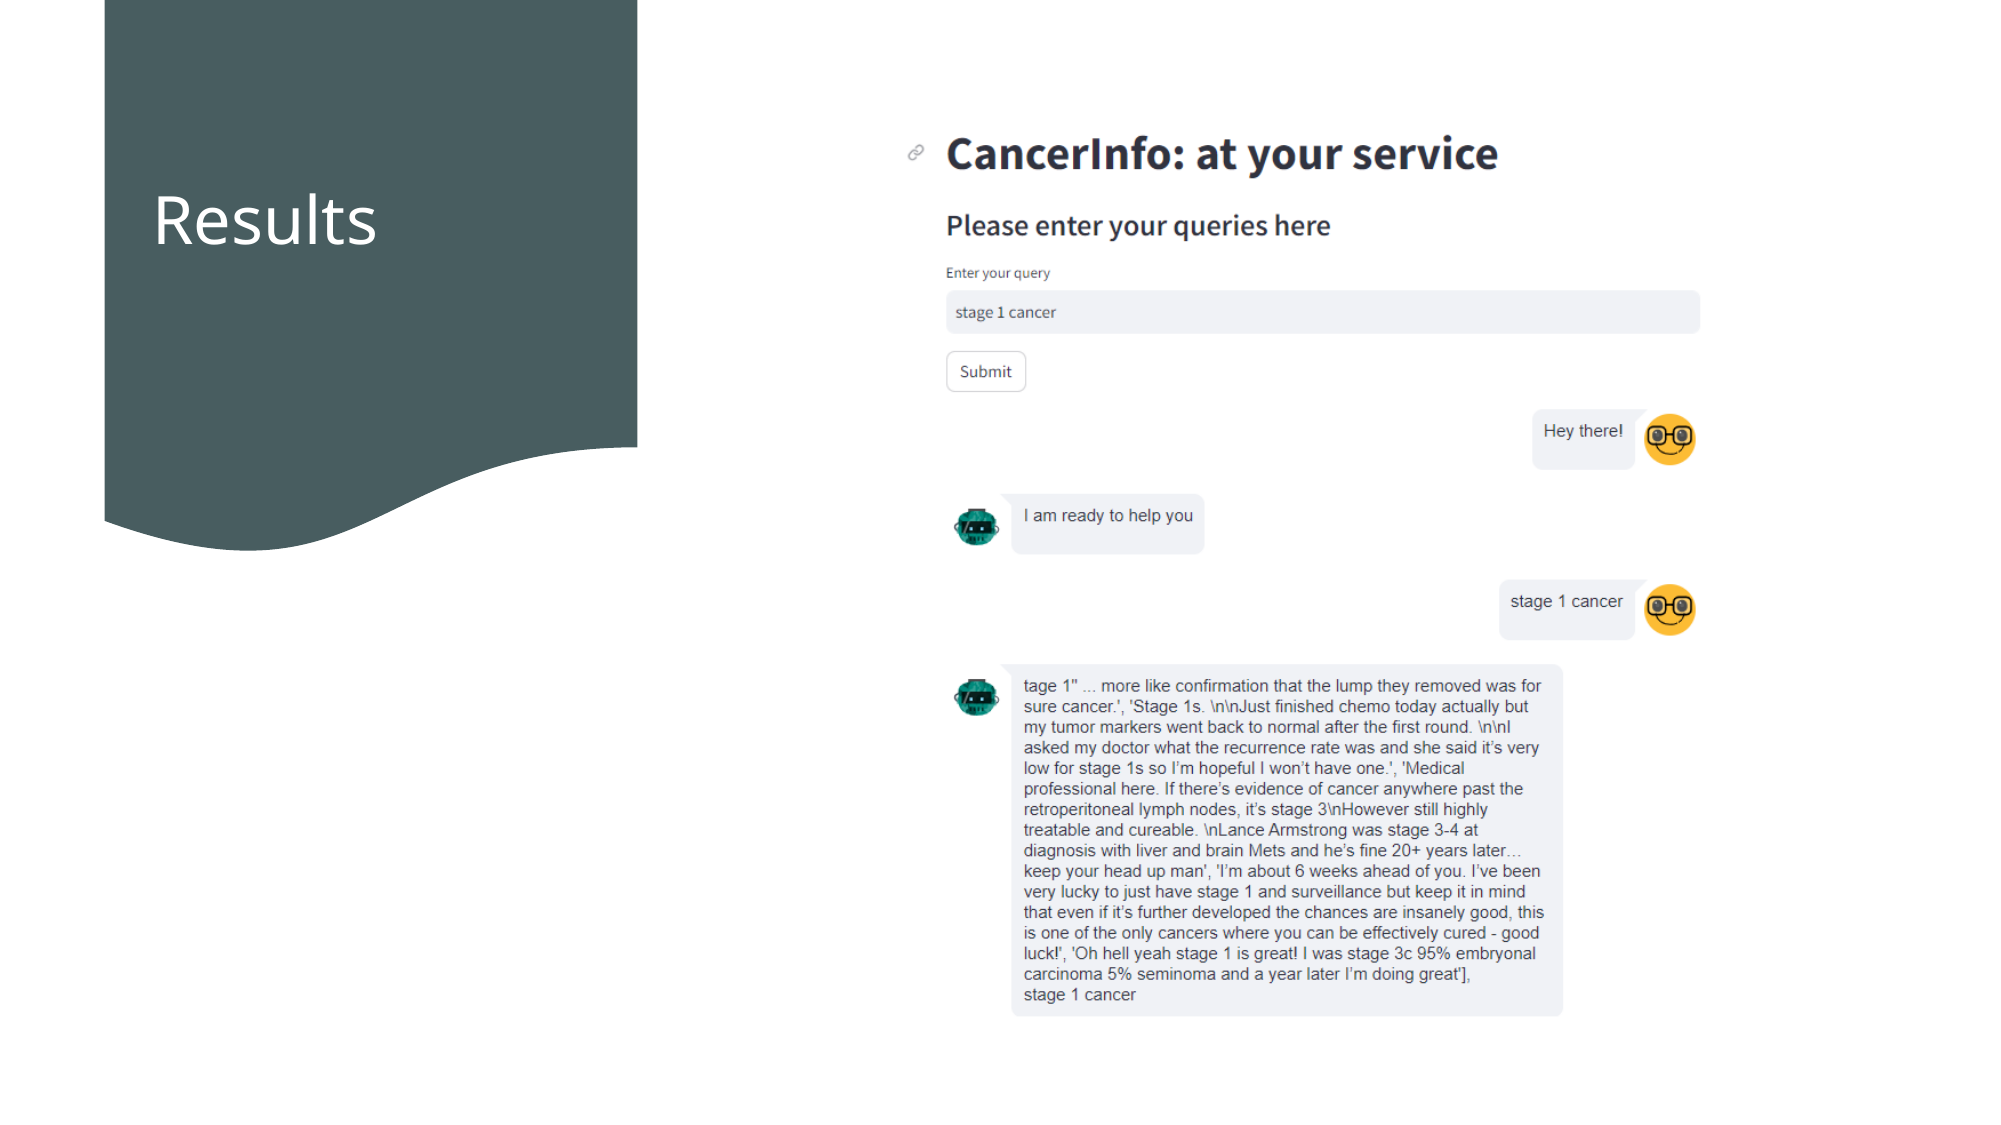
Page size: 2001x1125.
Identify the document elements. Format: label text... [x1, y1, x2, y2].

text_box [103, 0, 639, 552]
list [855, 104, 1730, 1021]
title Results [137, 28, 604, 417]
